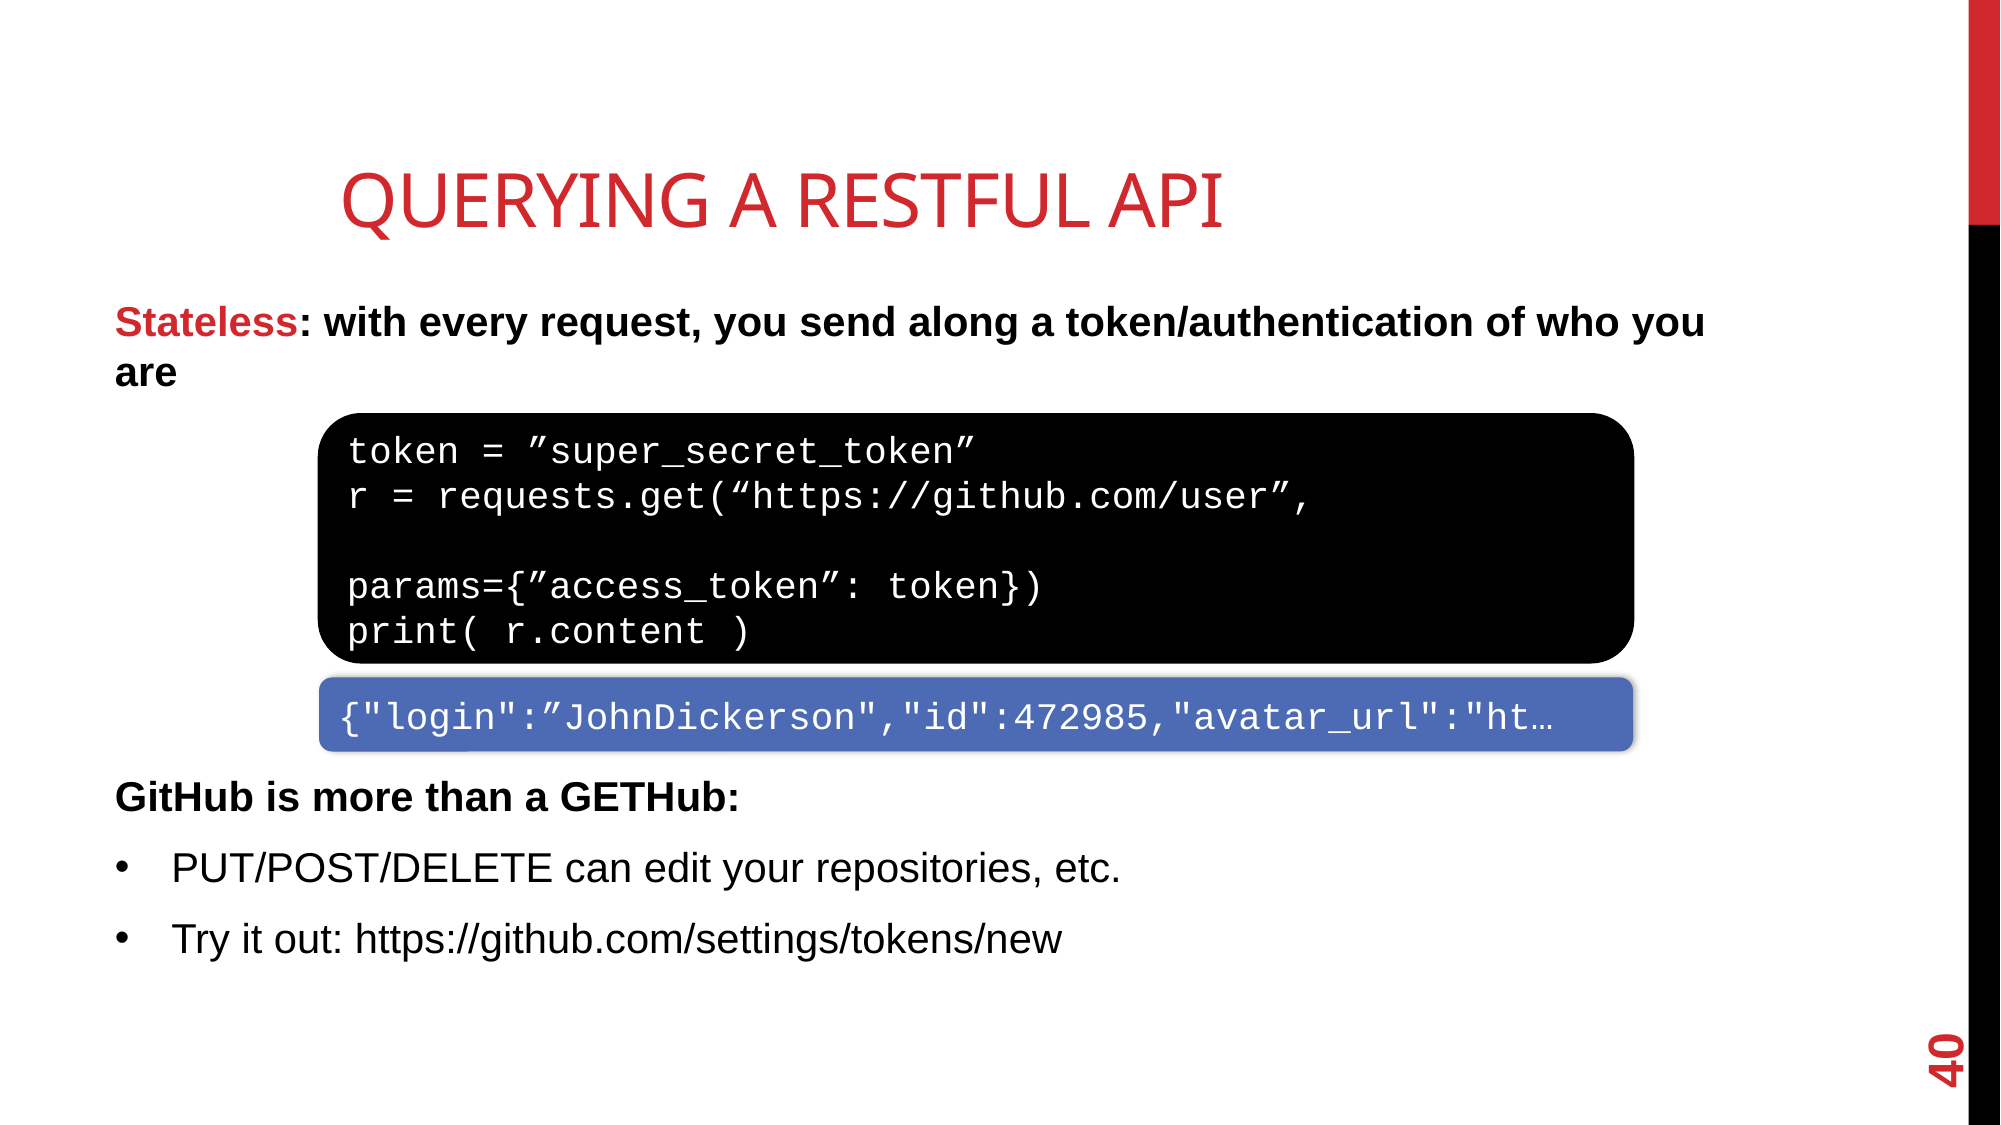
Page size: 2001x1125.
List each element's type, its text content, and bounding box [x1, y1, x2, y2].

text_box token = ”super_secret_token” r = requests.get(“https://github.com/user”, params={”access_token”: token}) print( r.content ) [317, 413, 1635, 664]
title Querying a Restful API [324, 25, 1441, 250]
text_box {"login":”JohnDickerson","id":472985,"avatar_url":"ht… [319, 677, 1634, 752]
list Stateless: with every request, you send along a token/authentication of who you are GitHub is more than a GETHub: PUT/POST/DELETE can edit your repositories, etc. Try it out: https://github.com/settings/tokens/new [99, 287, 1767, 1005]
slide_number 40 [1903, 887, 1984, 1104]
